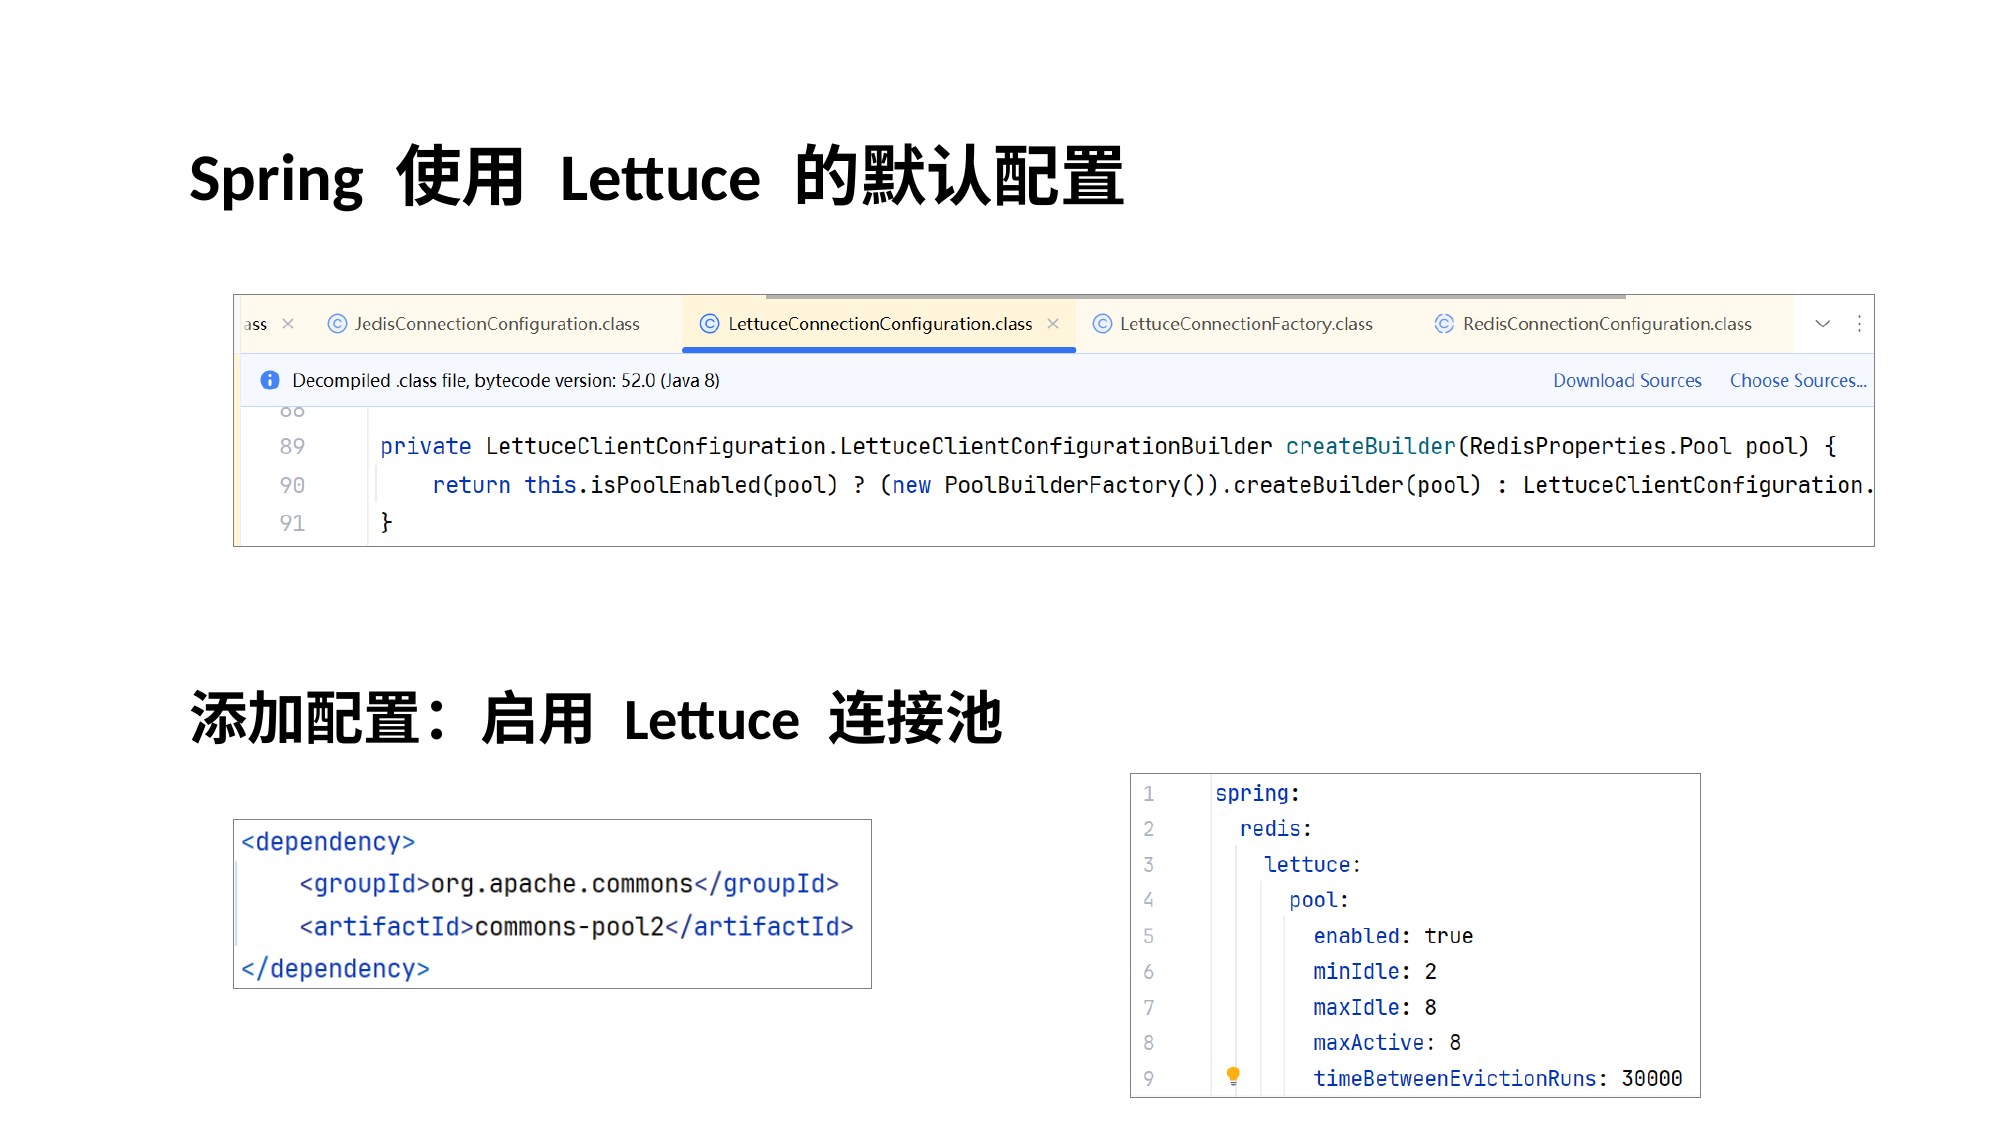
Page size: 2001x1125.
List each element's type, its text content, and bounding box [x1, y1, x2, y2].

picture [233, 819, 872, 989]
text_box Spring 使用 Lettuce 的默认配置 [174, 126, 1212, 222]
text_box 添加配置：启用 Lettuce 连接池 [174, 673, 1212, 759]
picture [1130, 773, 1701, 1098]
picture [233, 294, 1875, 547]
